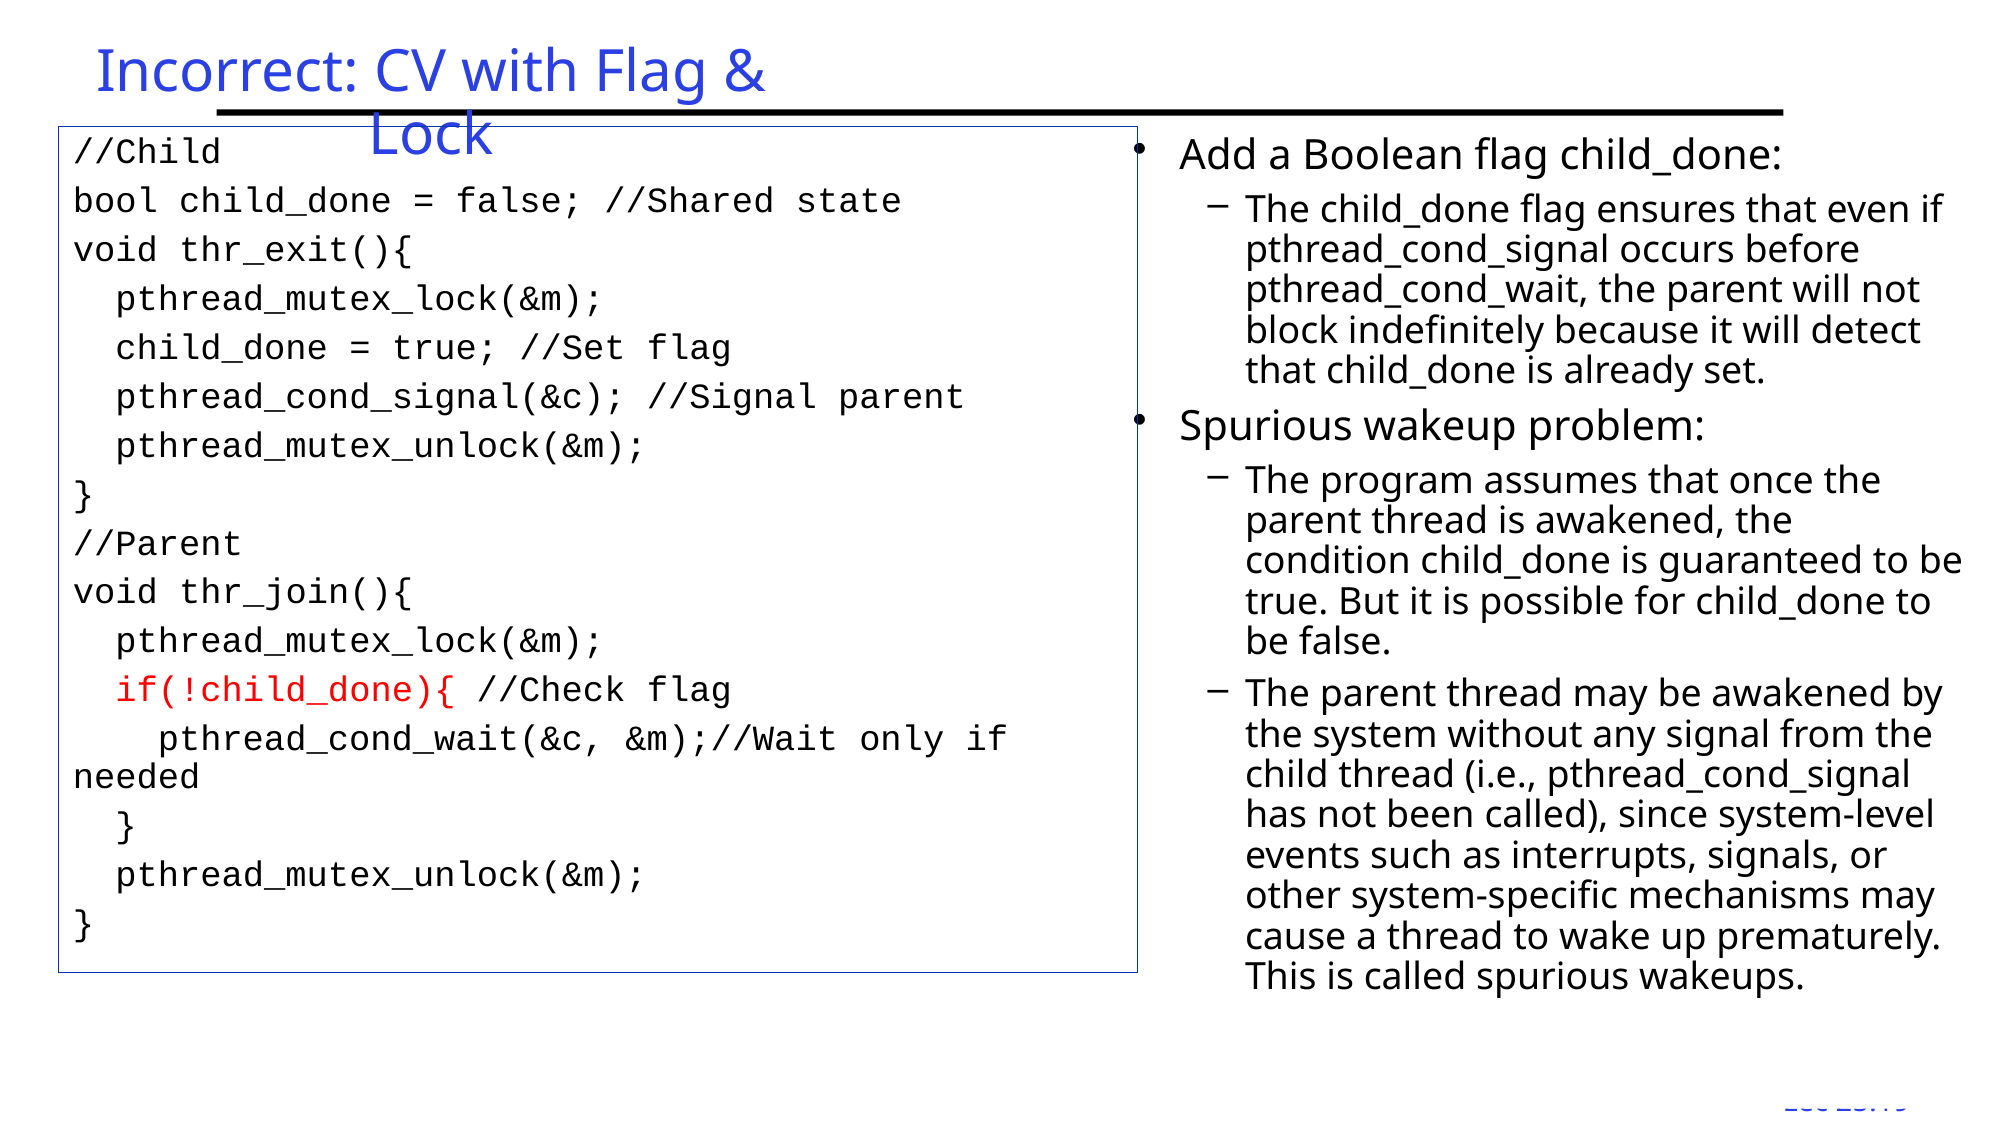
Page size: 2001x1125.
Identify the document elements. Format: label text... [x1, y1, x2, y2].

text_box //Child bool child_done = false; //Shared state void thr_exit(){ pthread_mutex_lock(&m); child_done = true; //Set flag pthread_cond_signal(&c); //Signal parent pthread_mutex_unlock(&m); } //Parent void thr_join(){ pthread_mutex_lock(&m); if(!child_done){ //Check flag pthread_cond_wait(&c, &m);//Wait only if needed } pthread_mutex_unlock(&m); } [58, 126, 1138, 973]
text_box Add a Boolean flag child_done: The child_done flag ensures that even if pthread_cond_signal occurs before pthread_cond_wait, the parent will not block indefinitely because it will detect that child_done is already set. Spurious wakeup problem: The program assumes that once the parent thread is awakened, the condition child_done is guaranteed to be true. But it is possible for child_done to be false. The parent thread may be awakened by the system without any signal from the child thread (i.e., pthread_cond_signal has not been called), since system-level events such as interrupts, signals, or other system-specific mechanisms may cause a thread to wake up prematurely. This is called spurious wakeups. [1117, 126, 1982, 1109]
title Incorrect: CV with Flag & Lock [40, 33, 822, 113]
